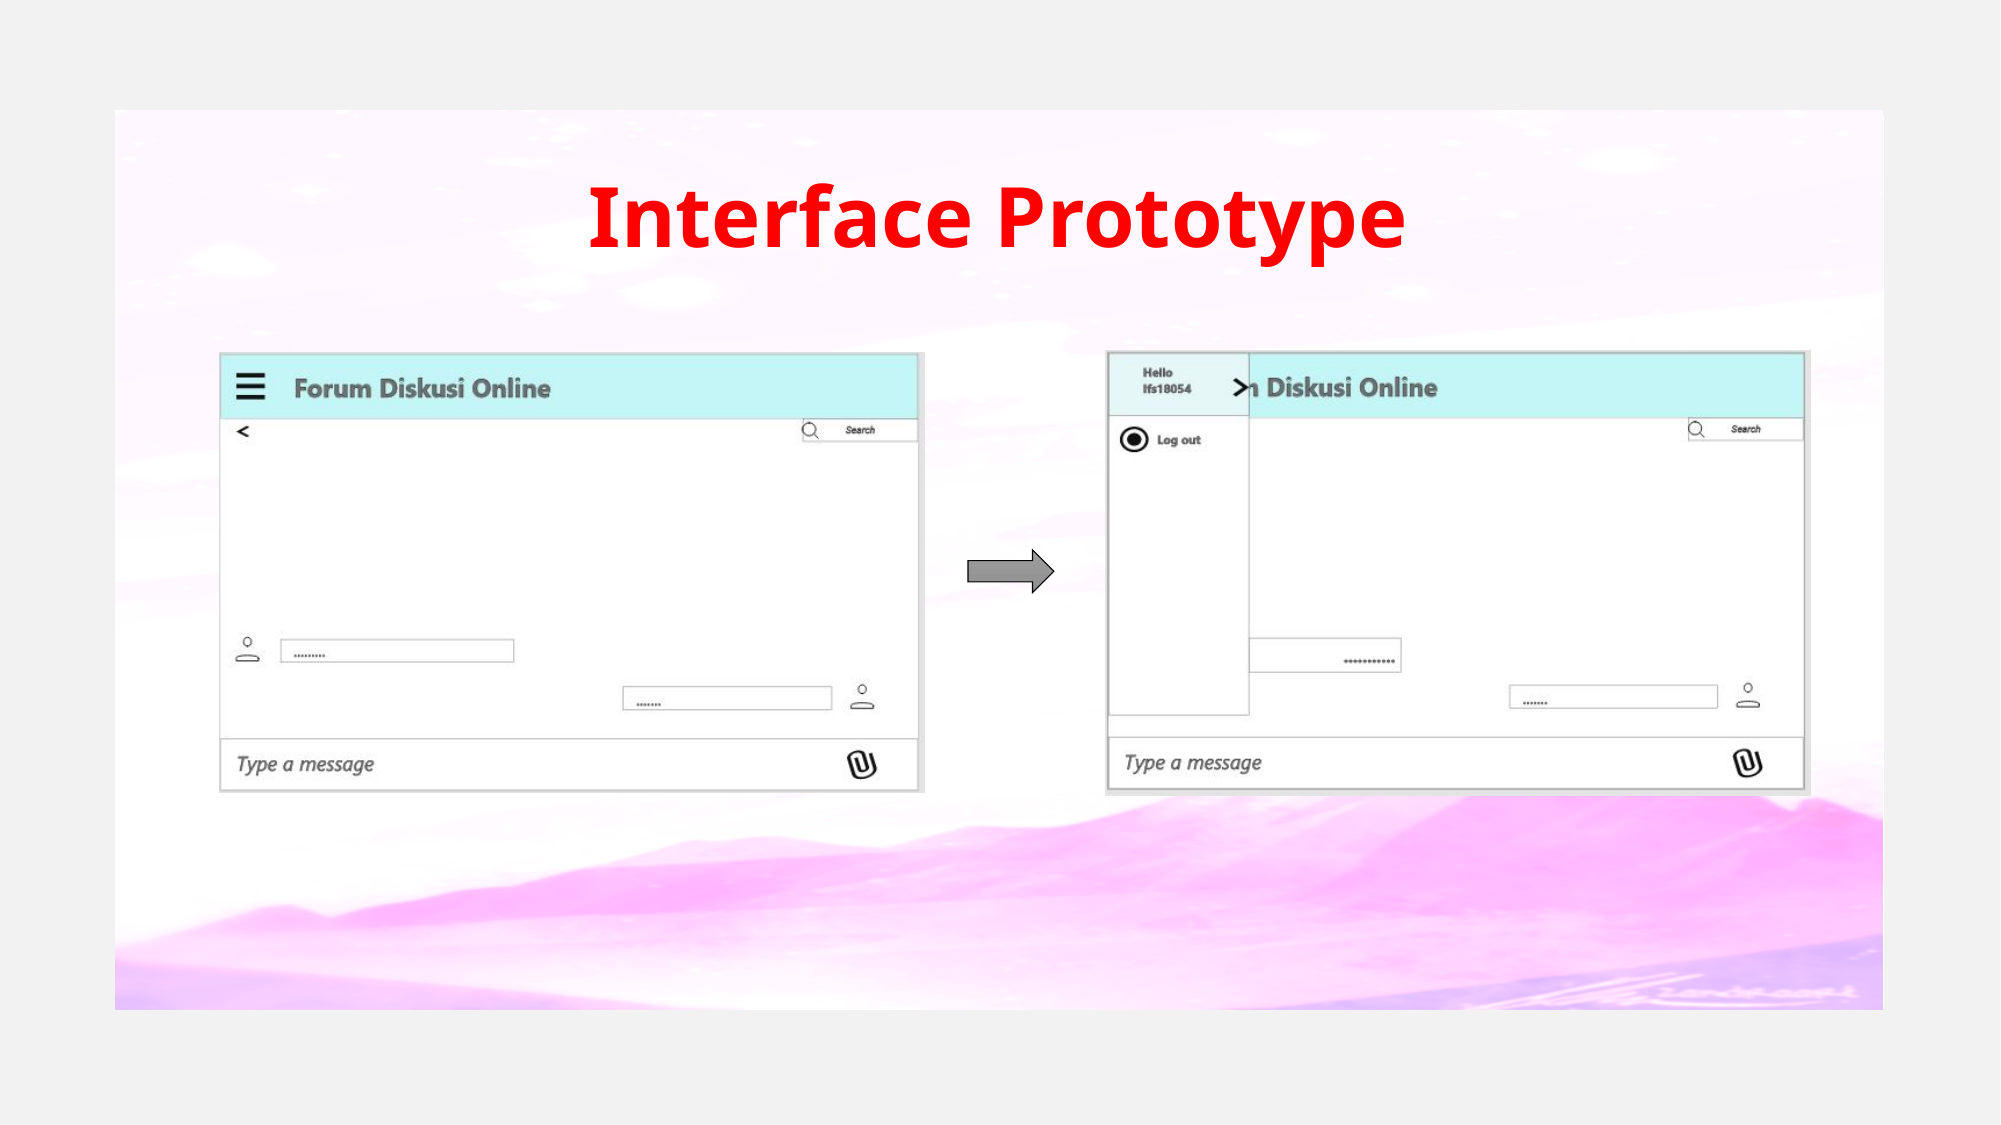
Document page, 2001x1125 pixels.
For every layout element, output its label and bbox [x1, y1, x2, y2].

picture [115, 110, 1883, 1010]
